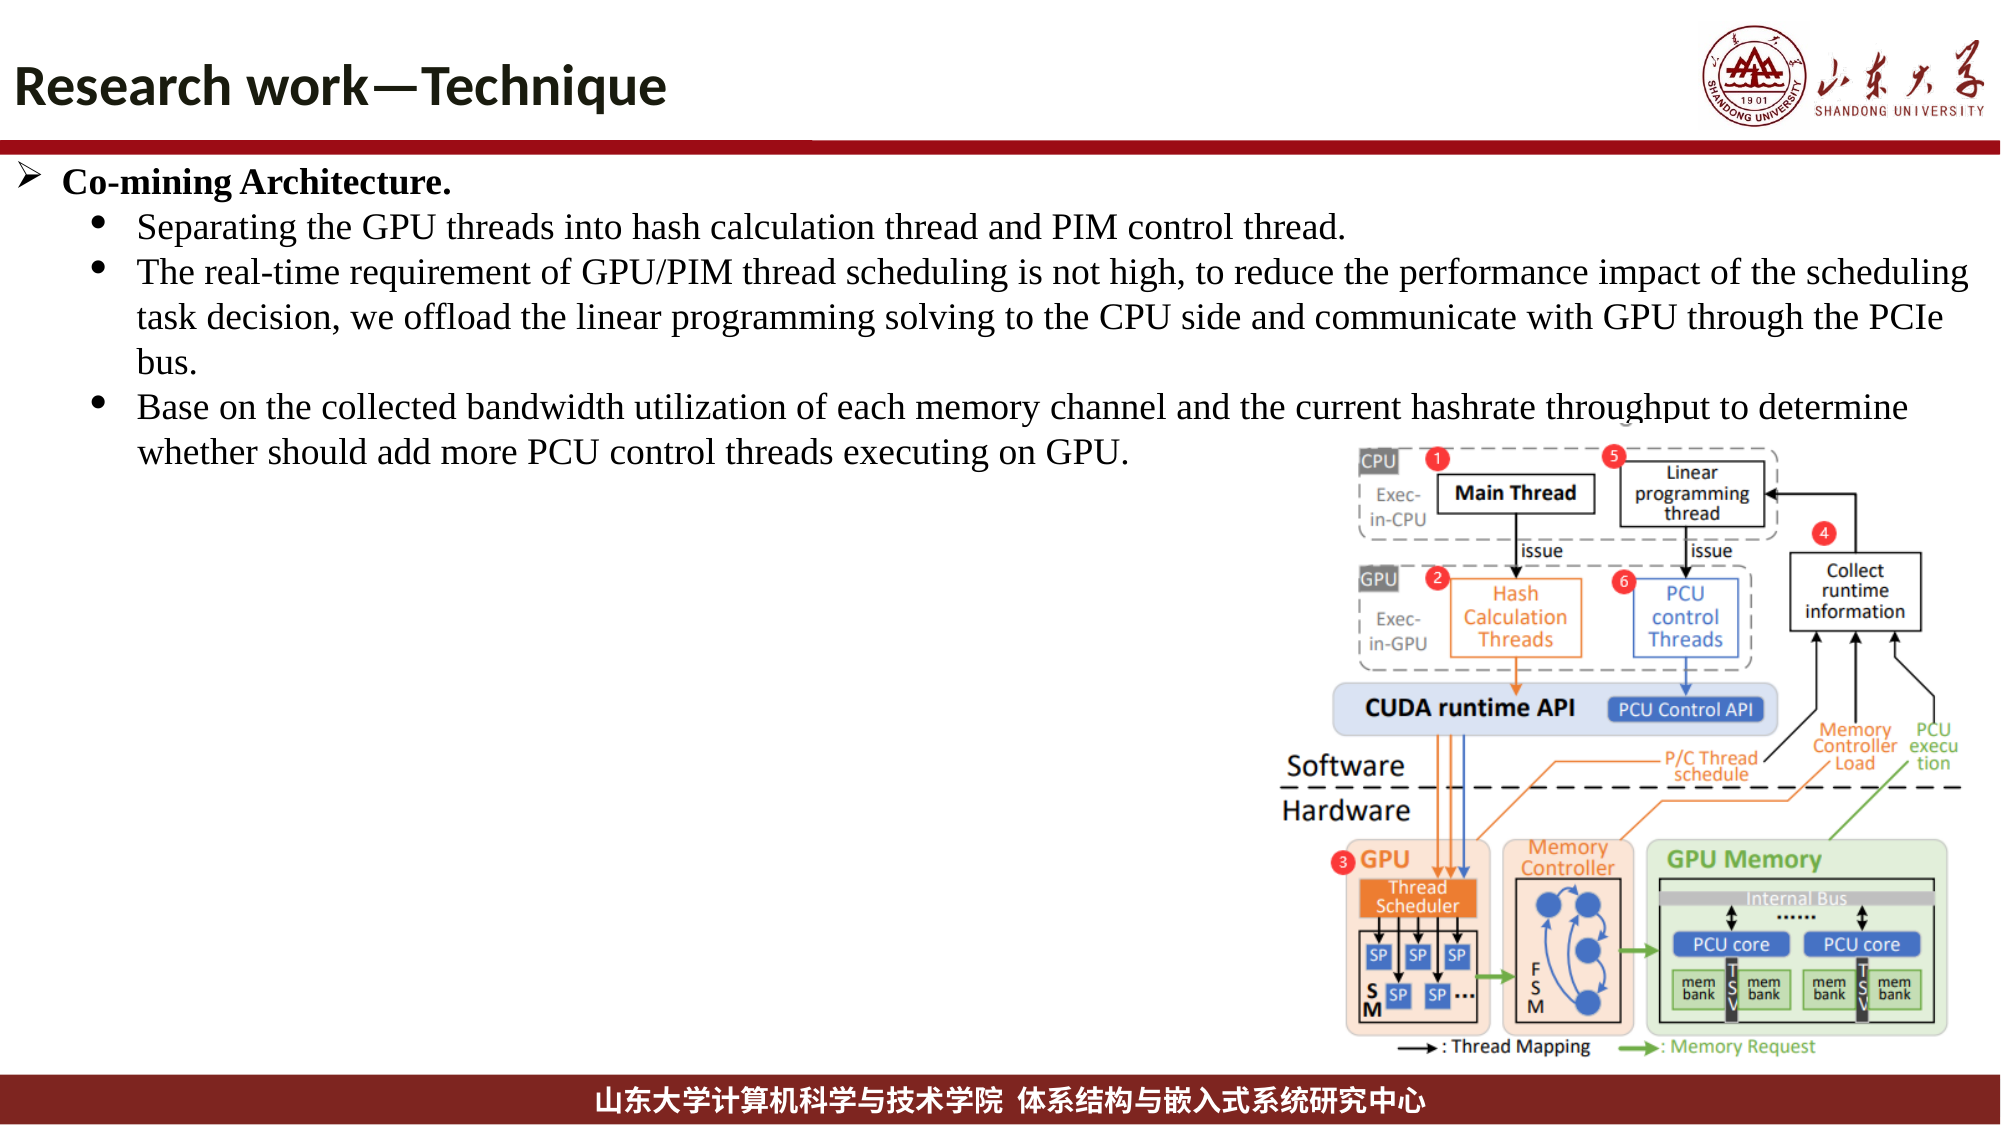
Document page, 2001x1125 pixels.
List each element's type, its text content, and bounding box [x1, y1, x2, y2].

title Research work—Technique [0, 48, 1575, 149]
picture [1698, 21, 1985, 130]
text_box Co-mining Architecture. Separating the GPU threads into hash calculation thread and PIM control thread. The real-time requirement of GPU/PIM thread scheduling is not high, to reduce the performance impact of the scheduling task decision, we offload the linear programming solving to the CPU side and communicate with GPU through the PCIe bus. Base on the collected bandwidth utilization of each memory channel and the current hashrate throughput to determine whether should add more PCU control threads executing on GPU. [0, 149, 2000, 570]
picture [1270, 423, 1976, 1064]
